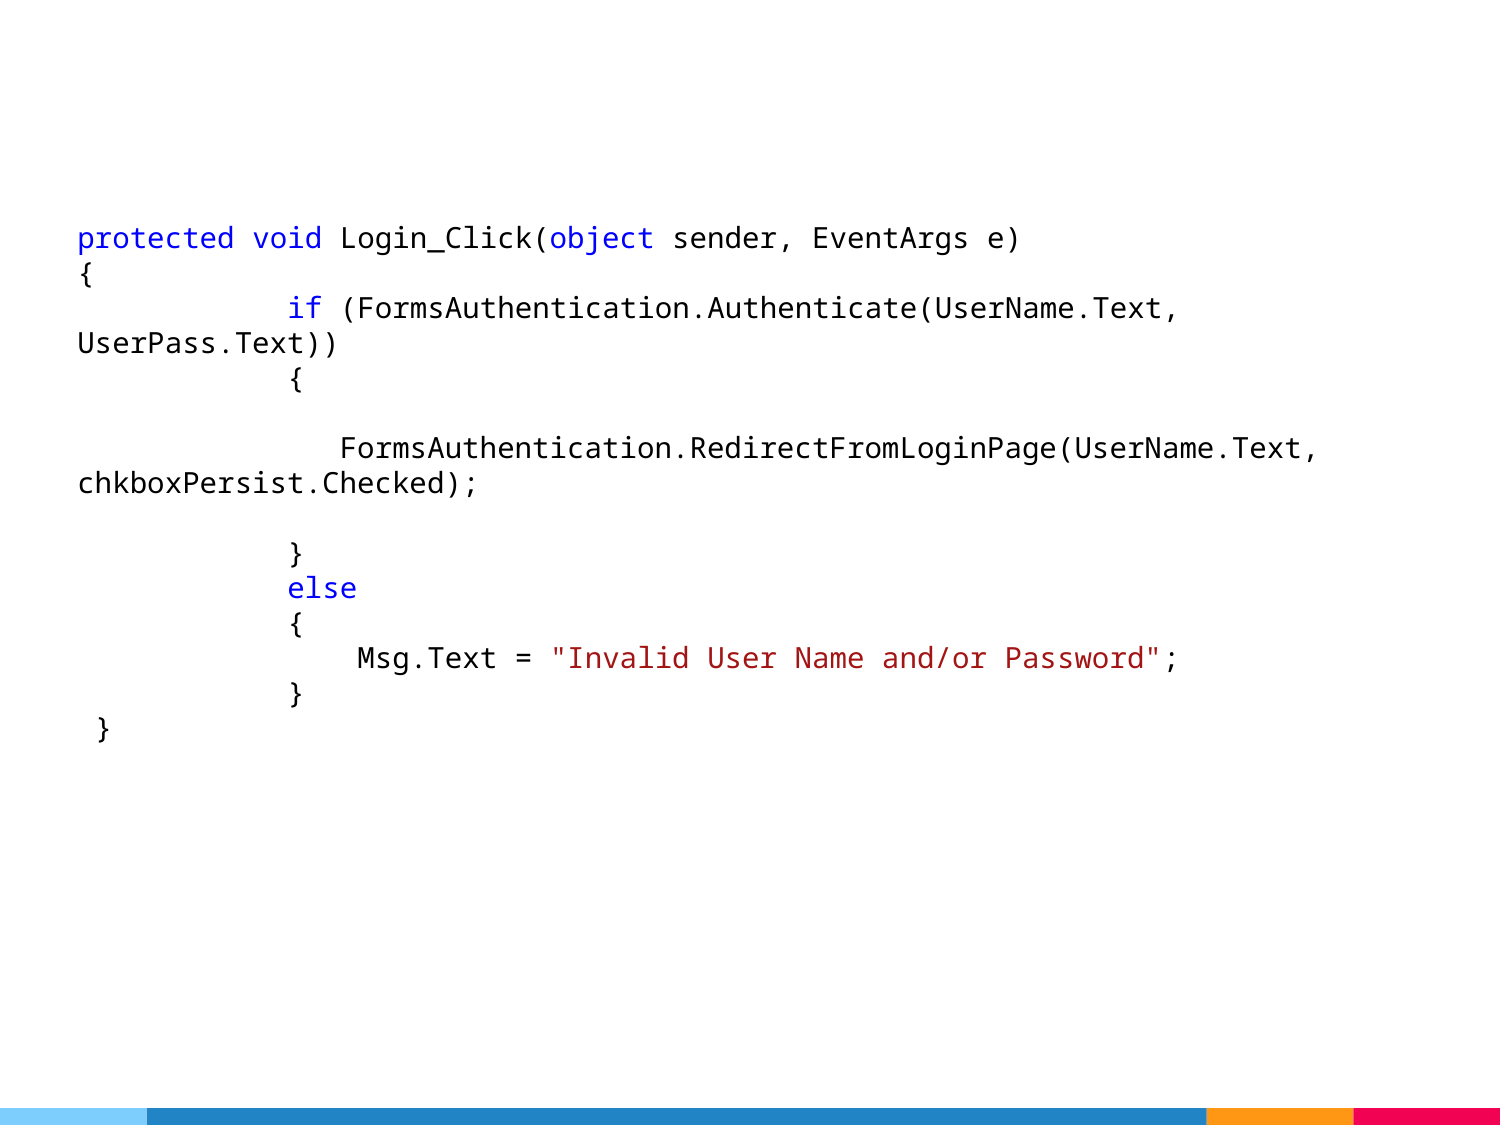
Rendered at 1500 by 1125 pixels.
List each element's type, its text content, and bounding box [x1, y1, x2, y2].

text_box protected void Login_Click(object sender, EventArgs e) { if (FormsAuthentication.Authenticate(UserName.Text, UserPass.Text)) { FormsAuthentication.RedirectFromLoginPage(UserName.Text, chkboxPersist.Checked); } else { Msg.Text = "Invalid User Name and/or Password"; } } [62, 212, 1450, 752]
